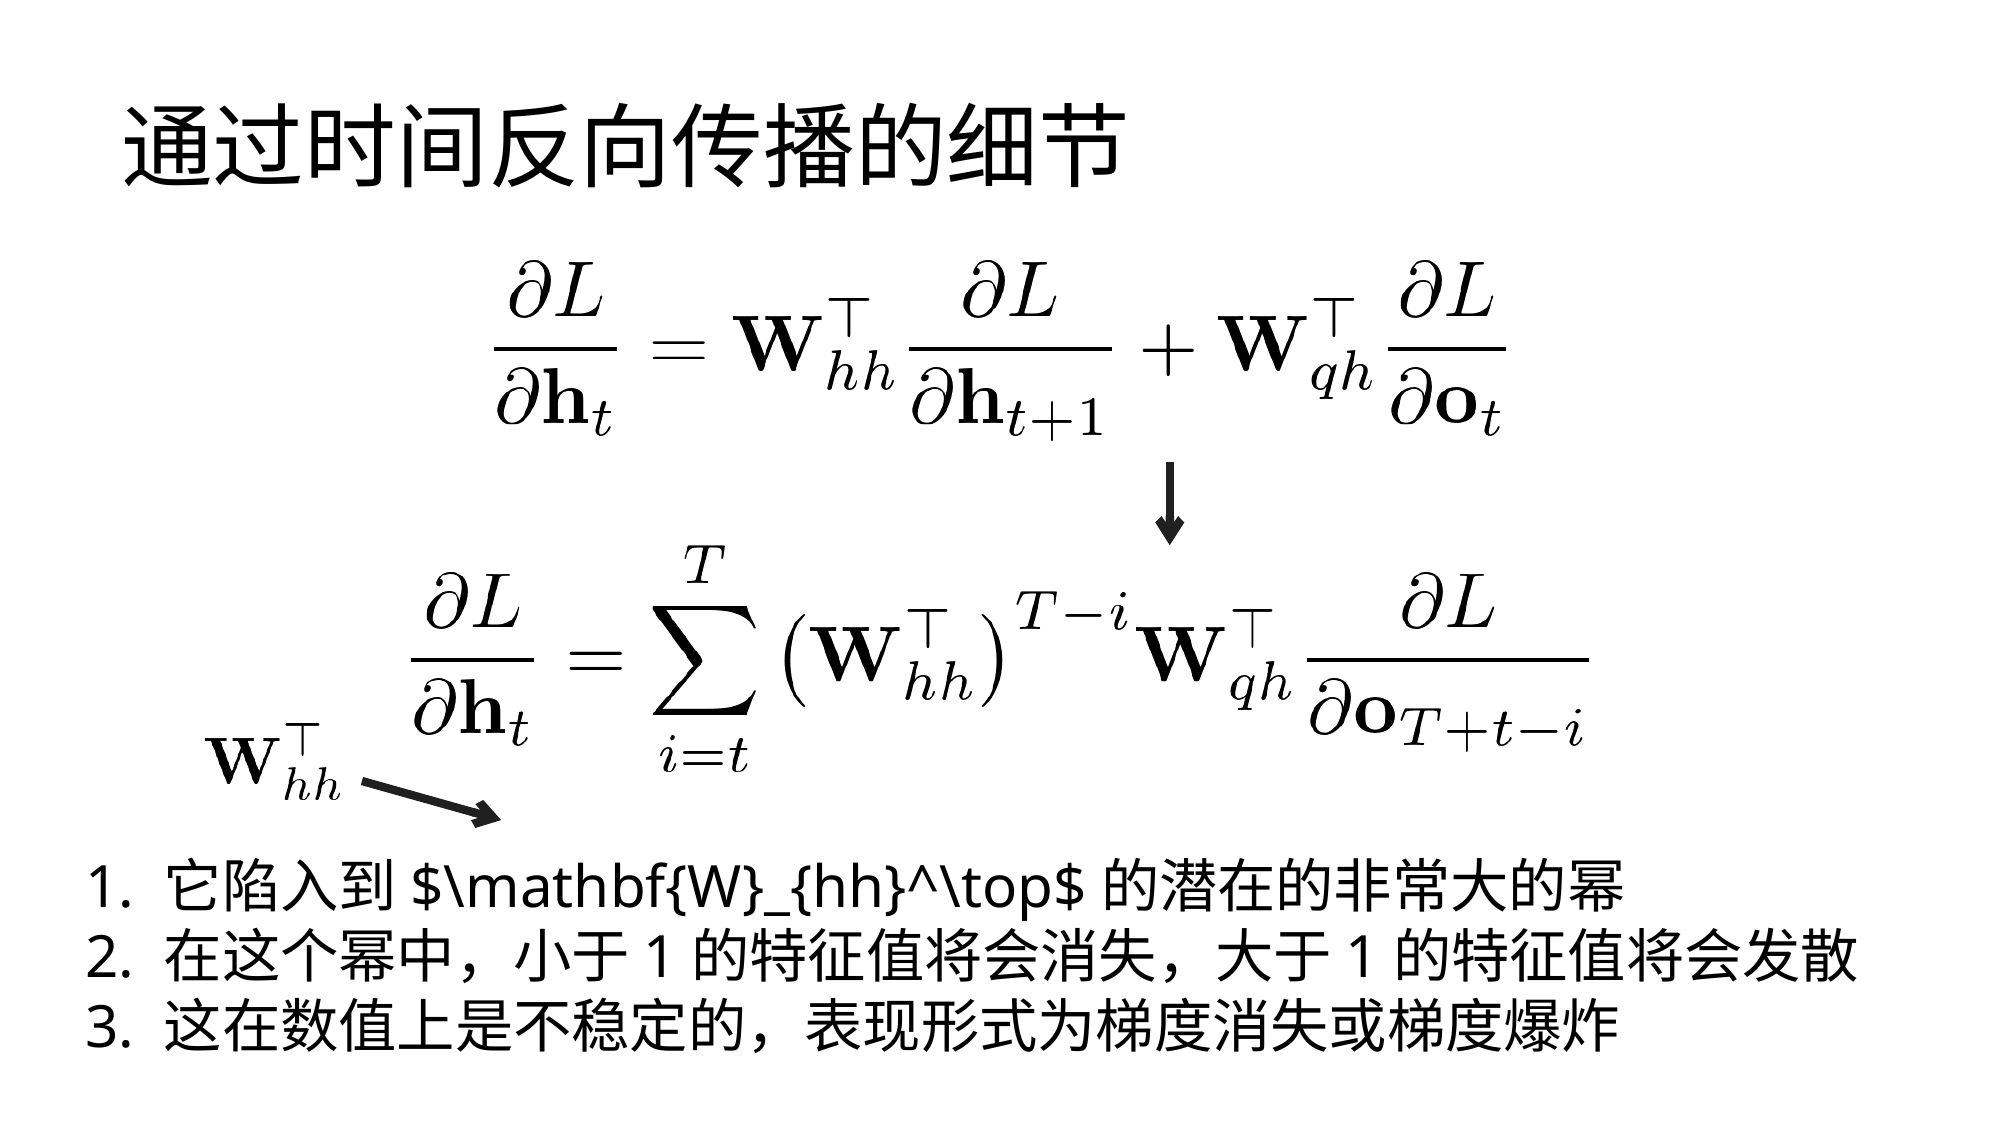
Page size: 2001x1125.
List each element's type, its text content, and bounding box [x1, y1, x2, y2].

picture [411, 545, 1589, 773]
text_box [361, 781, 502, 821]
picture [494, 259, 1506, 441]
title 通过时间反向传播的细节 [106, 42, 1832, 260]
picture [204, 723, 340, 800]
text_box 1. 它陷入到$\mathbf{W}_{hh}^\top$的潜在的非常大的幂 2. 在这个幂中，小于1的特征值将会消失，大于1的特征值将会发散 3. 这在数值上是不稳定的，表现形式为梯度消失或梯度爆炸 [71, 841, 1874, 1067]
